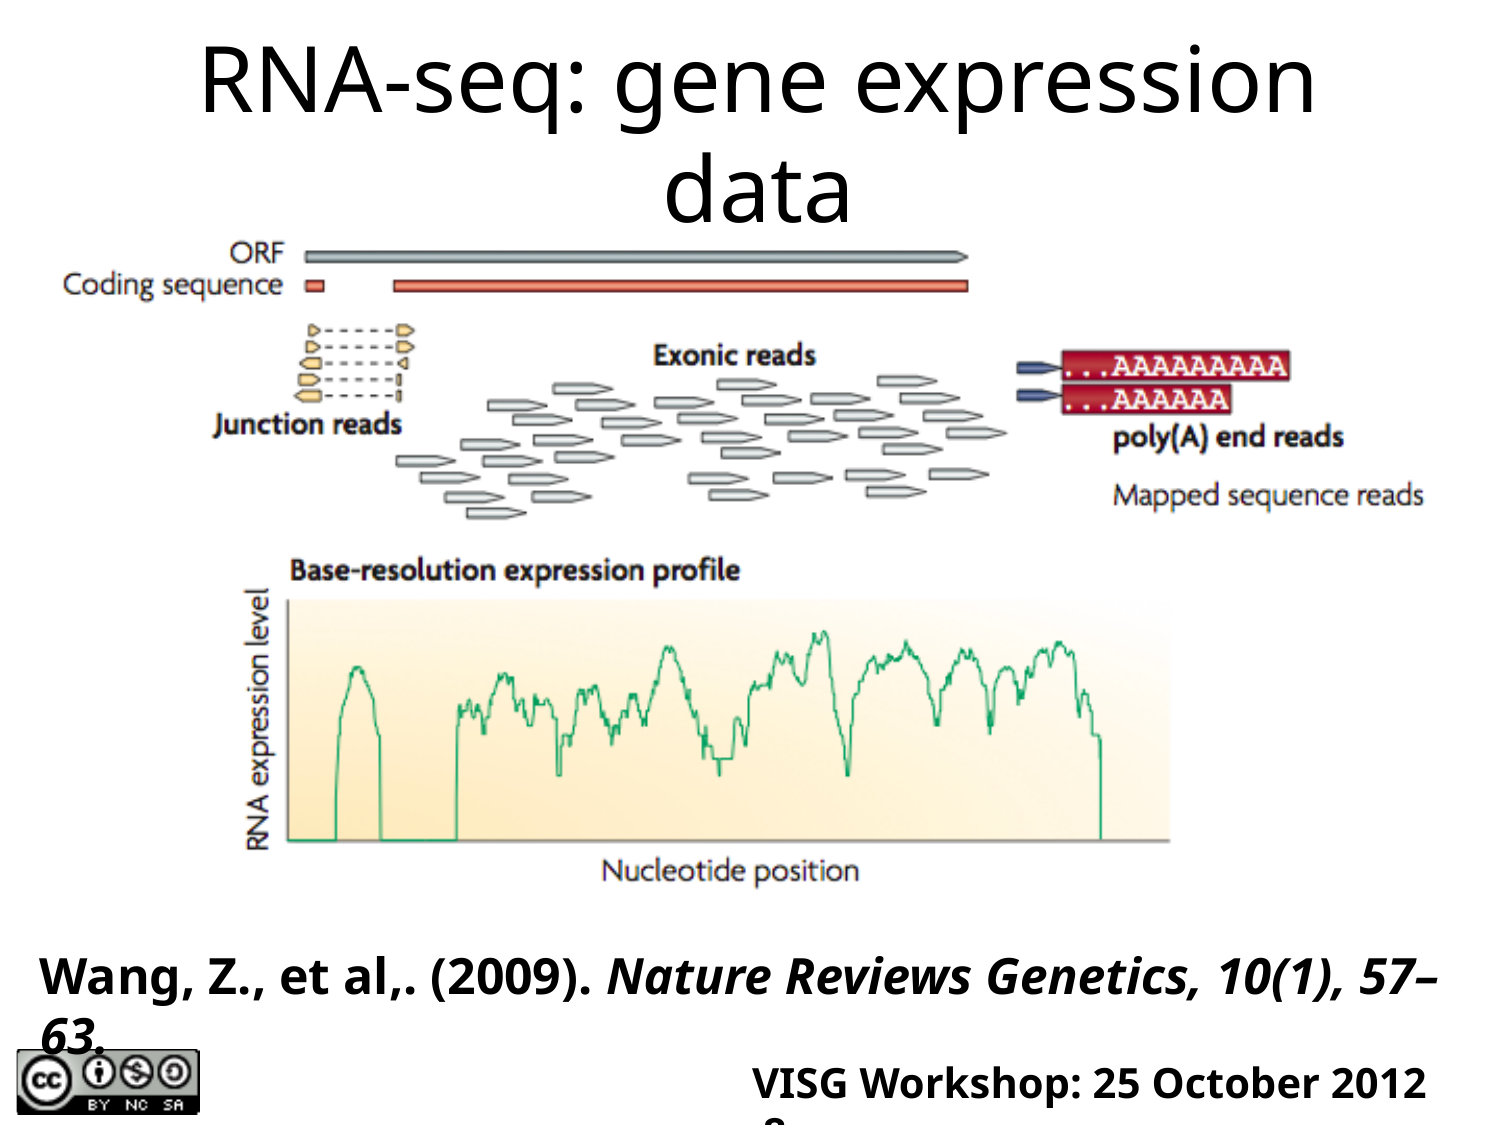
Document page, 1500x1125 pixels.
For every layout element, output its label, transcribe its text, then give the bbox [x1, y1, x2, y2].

picture [49, 224, 1442, 894]
title RNA-seq: gene expression data [124, 37, 1394, 223]
picture [16, 1049, 200, 1115]
text_box Wang, Z., et al,. (2009). Nature Reviews Genetics, 10(1), 57–63. [24, 937, 1488, 1073]
